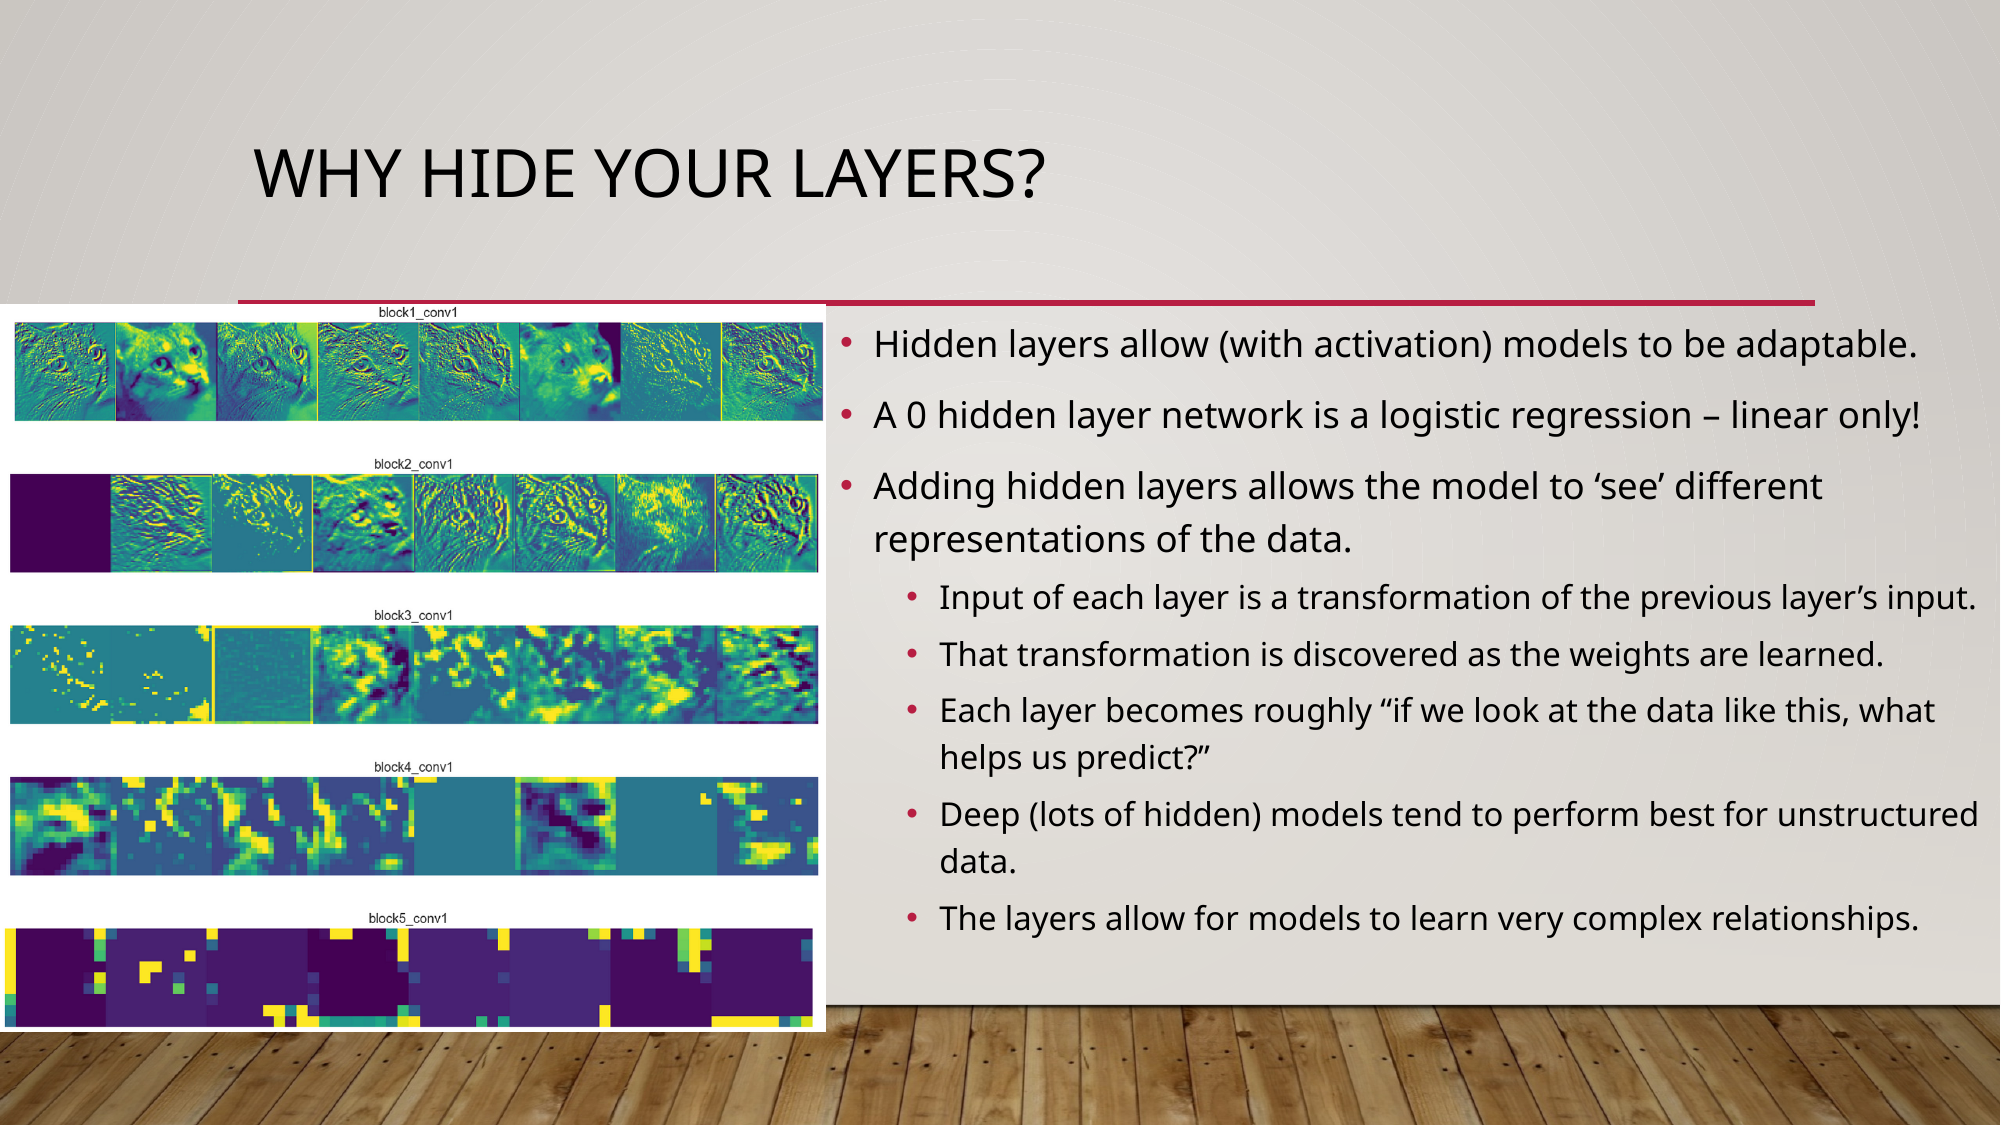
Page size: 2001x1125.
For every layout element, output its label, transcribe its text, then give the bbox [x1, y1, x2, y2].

picture [0, 303, 2000, 1125]
title Why Hide your Layers? [238, 131, 1814, 304]
list Hidden layers allow (with activation) models to be adaptable. A 0 hidden layer network is a logistic regression – linear only! Adding hidden layers allows the model to ‘see’ different representations of the data. Input of each layer is a transformation of the previous layer’s input. That transformation is discovered as the weights are learned. Each layer becomes roughly “if we look at the data like this, what helps us predict?” Deep (lots of hidden) models tend to perform best for unstructured data. The layers allow for models to learn very complex relationships. [826, 304, 2000, 993]
